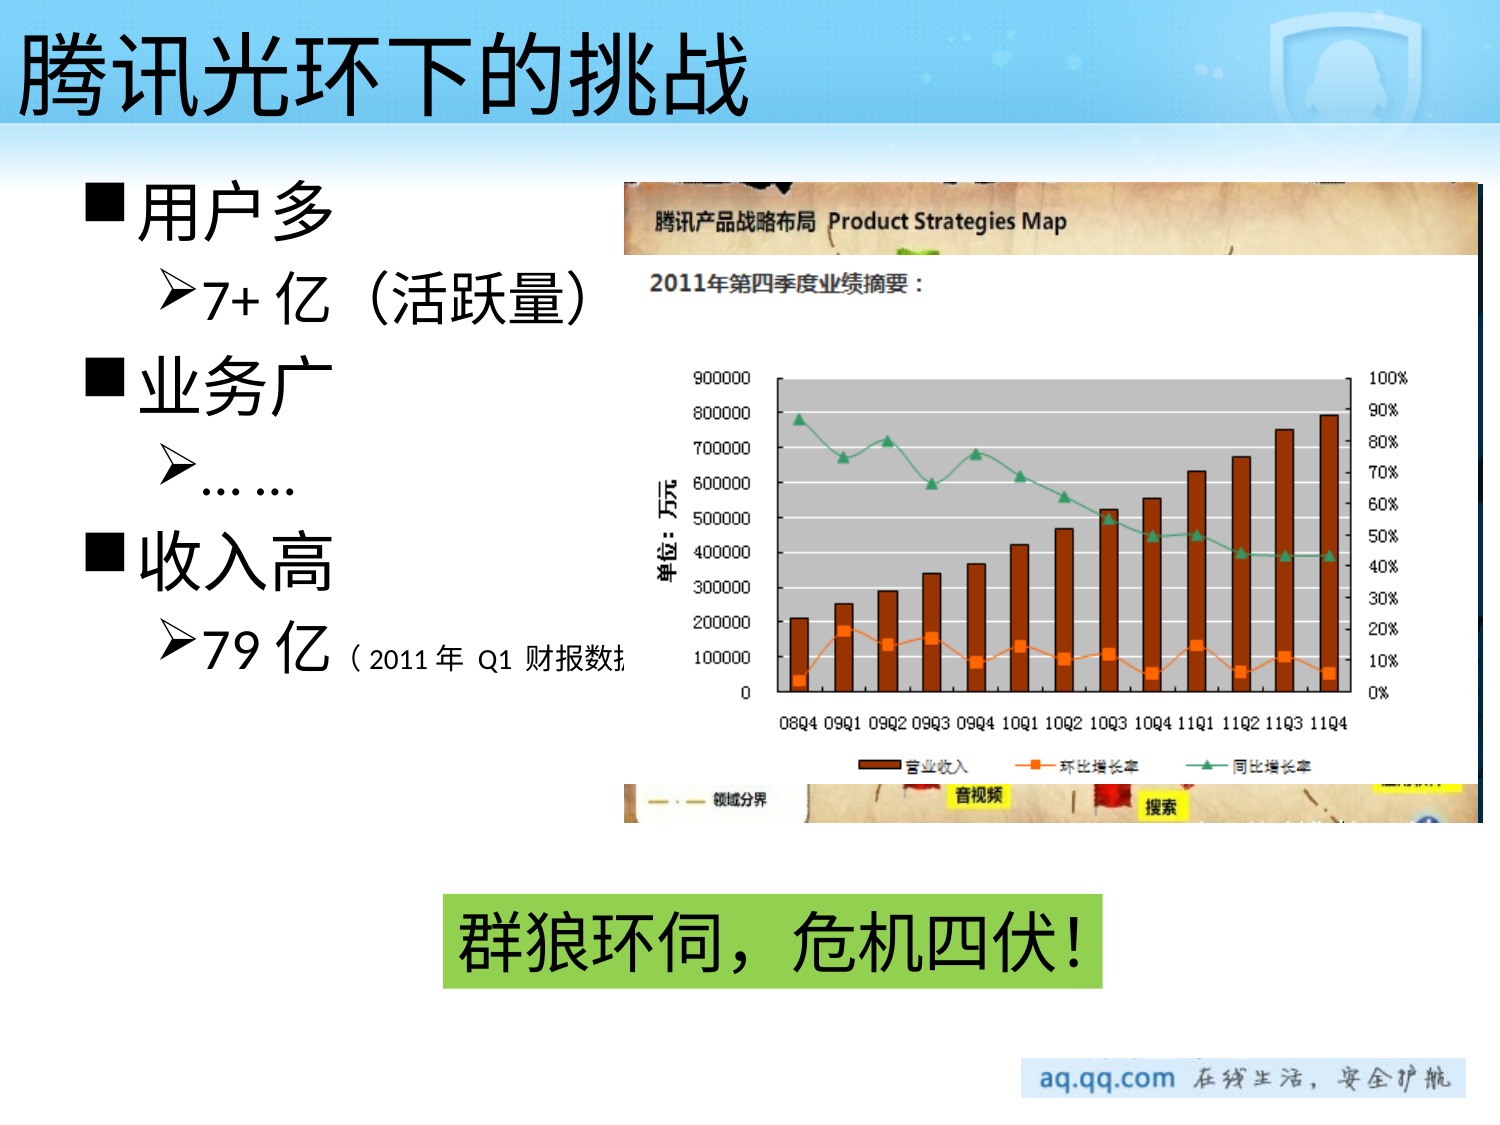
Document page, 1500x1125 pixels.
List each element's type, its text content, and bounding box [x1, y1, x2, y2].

picture [0, 0, 1500, 1125]
title 腾讯光环下的挑战 [2, 8, 1353, 138]
list 用户多 7+亿（活跃量） 业务广 … … 收入高 79亿（2011年 Q1 财报数据） [64, 162, 1436, 1024]
text_box 群狼环伺，危机四伏！ [442, 893, 1103, 989]
